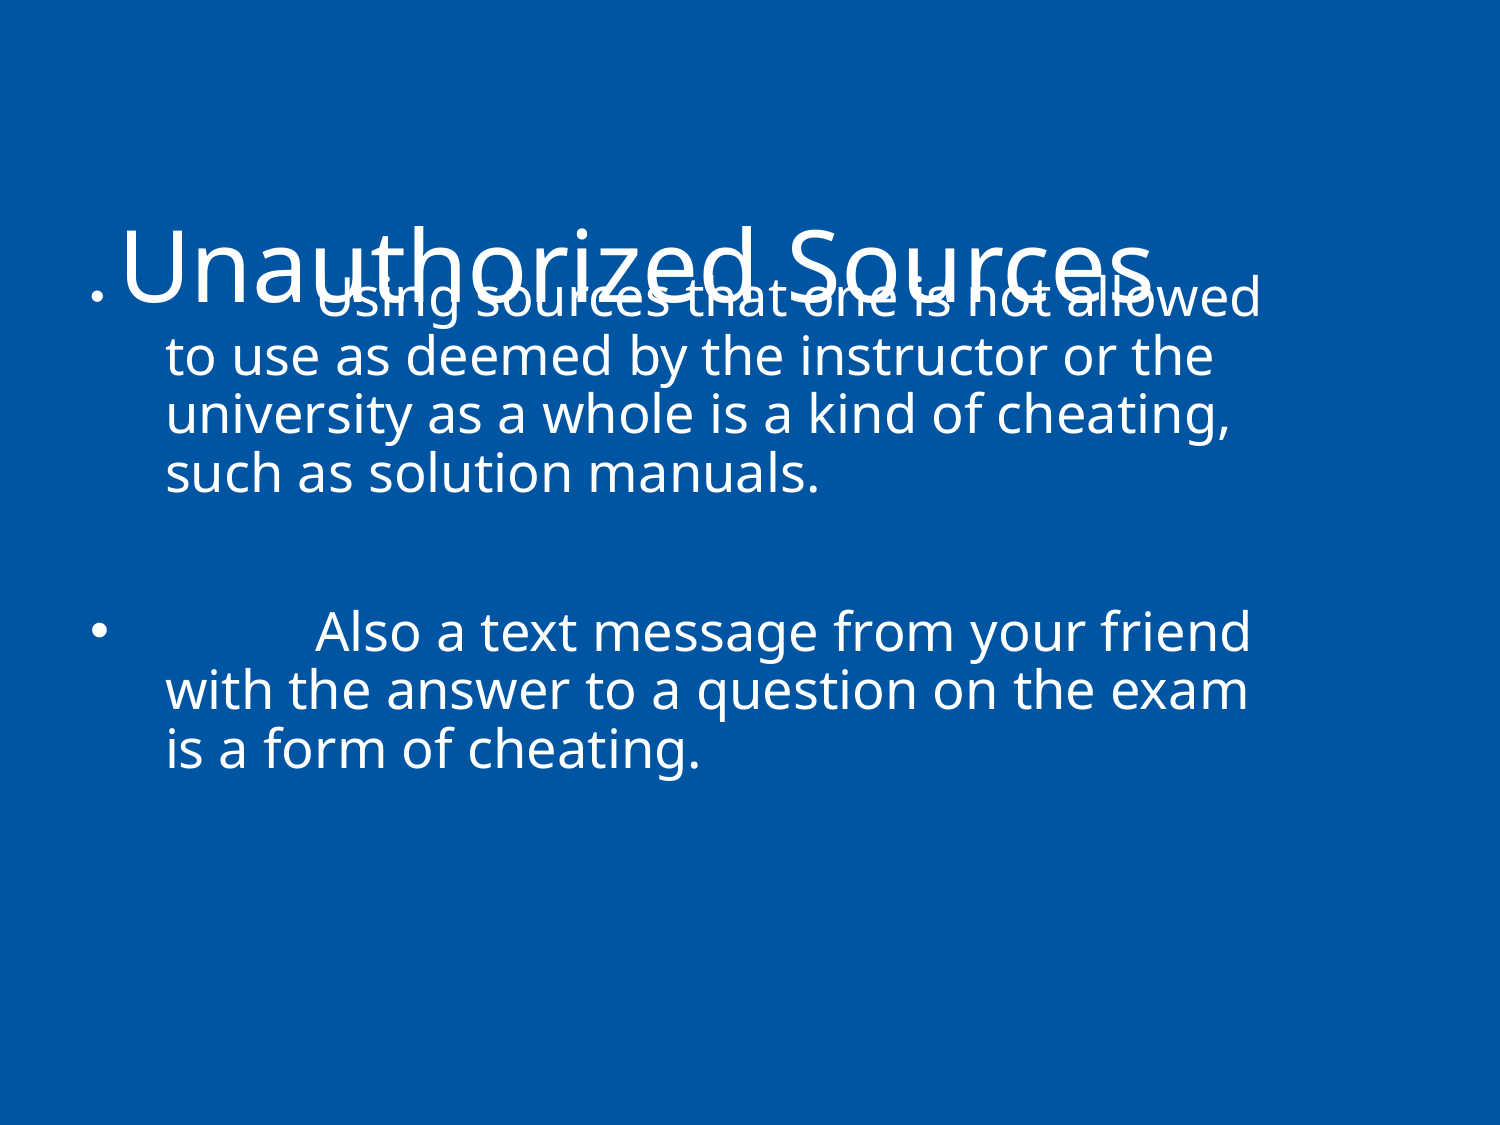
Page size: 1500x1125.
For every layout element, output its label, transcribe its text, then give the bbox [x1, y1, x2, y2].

list Using sources that one is not allowed to use as deemed by the instructor or the university as a whole is a kind of cheating, such as solution manuals. Also a text message from your friend with the answer to a question on the exam is a form of cheating. [75, 262, 1300, 1062]
title Unauthorized Sources [103, 197, 1397, 343]
